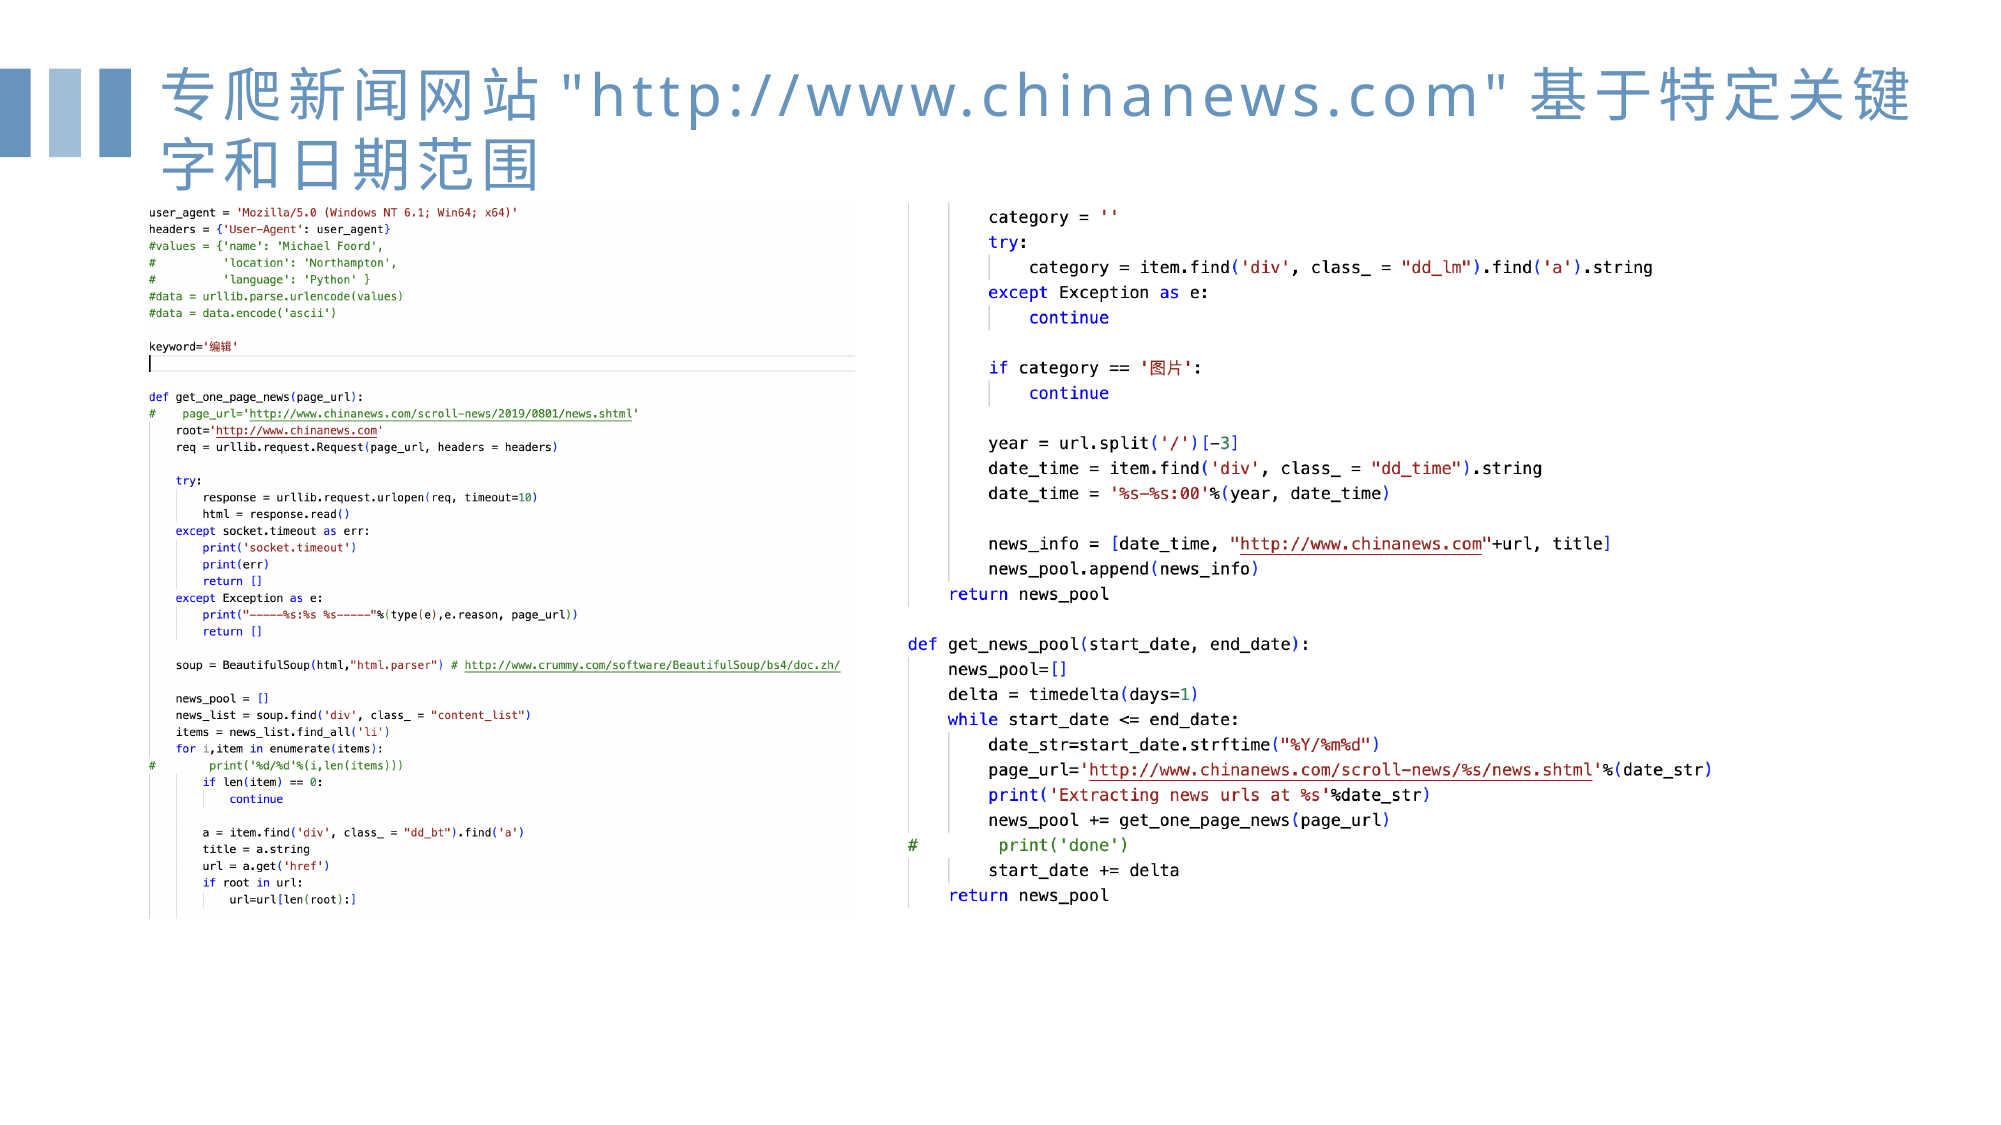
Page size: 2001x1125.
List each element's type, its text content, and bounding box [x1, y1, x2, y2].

text_box [98, 68, 132, 158]
text_box 专爬新闻网站"http://www.chinanews.com"基于特定关键字和日期范围 [144, 50, 1947, 139]
picture [144, 206, 855, 919]
text_box [48, 68, 82, 158]
text_box [0, 68, 32, 158]
picture [899, 203, 1723, 919]
